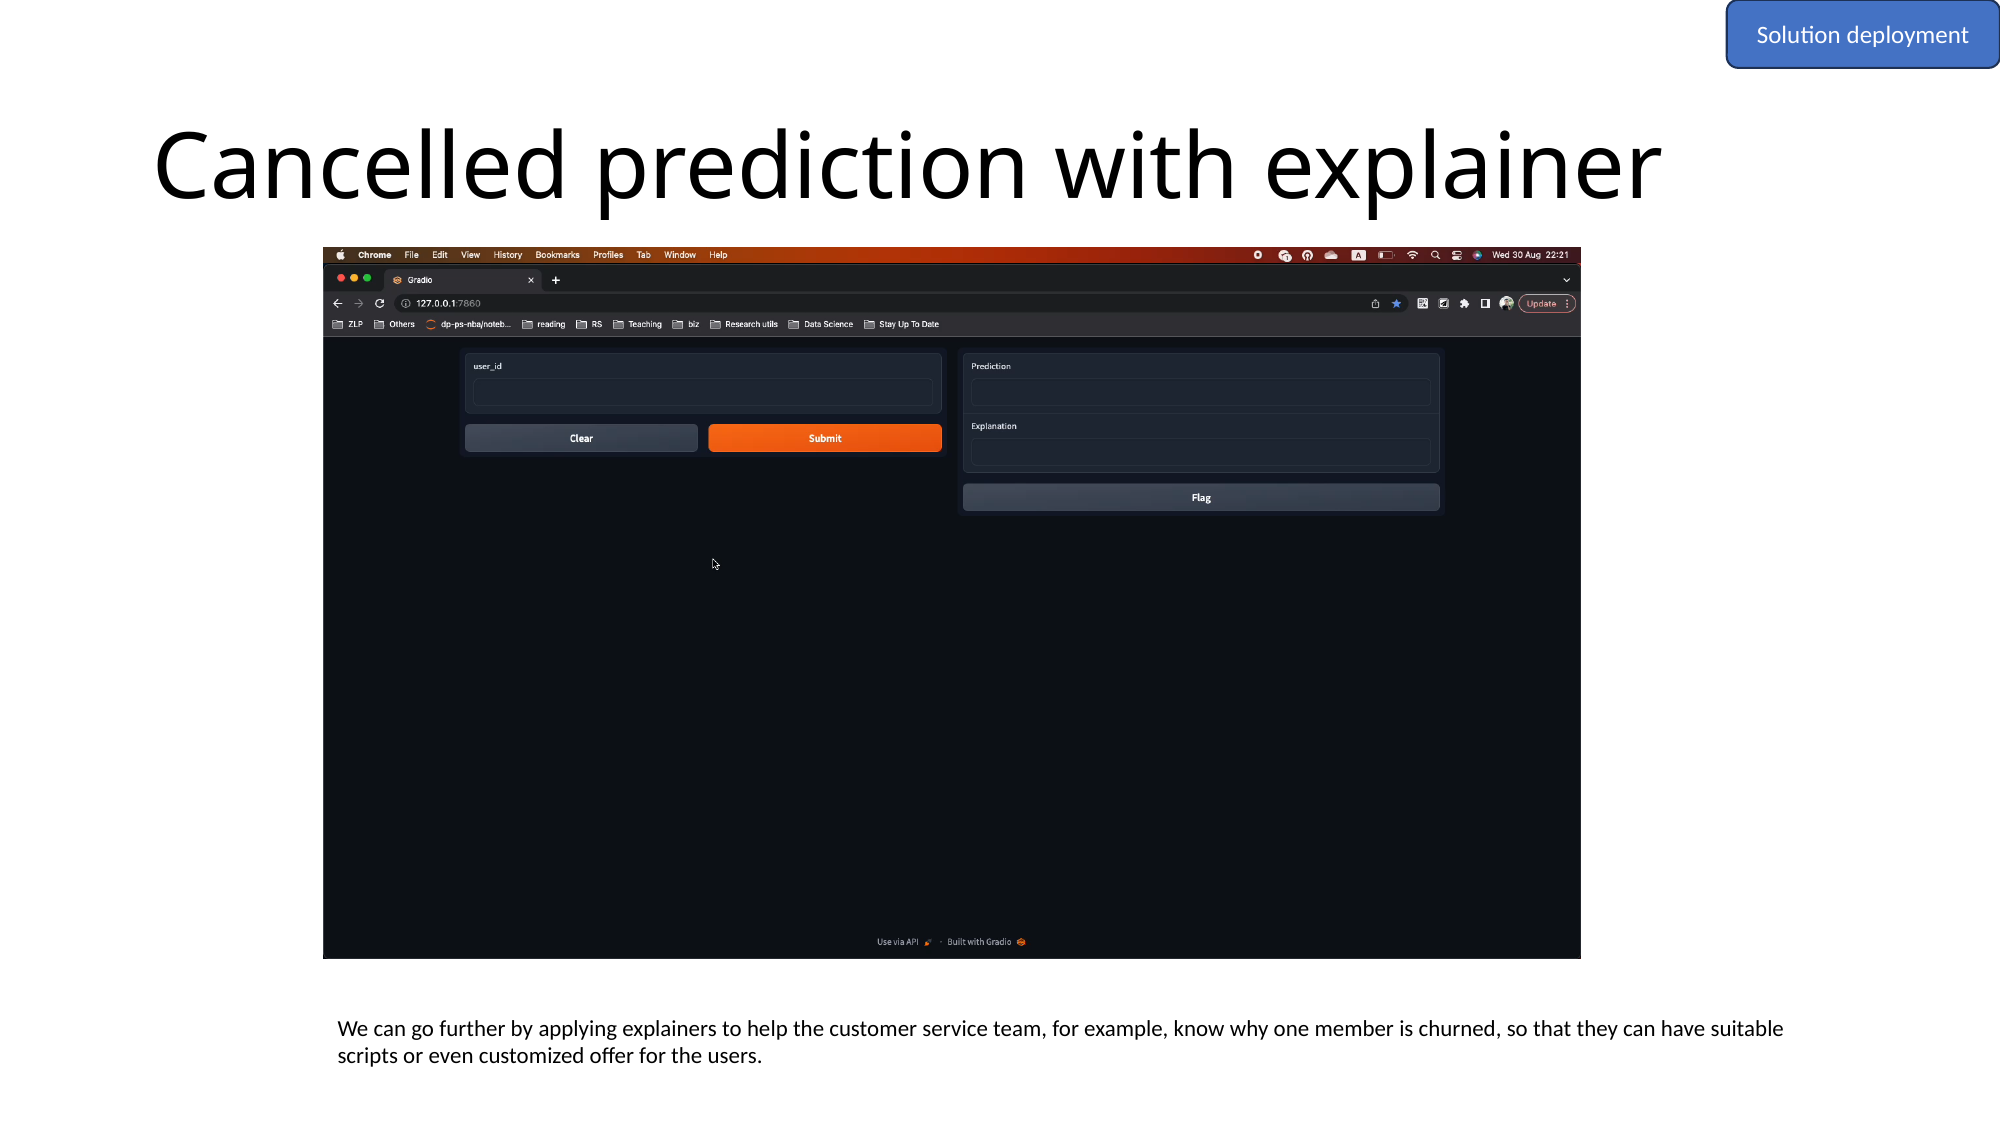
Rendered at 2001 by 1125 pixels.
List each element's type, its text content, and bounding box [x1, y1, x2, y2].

title Cancelled prediction with explainer [137, 59, 1863, 278]
text_box We can go further by applying explainers to help the customer service team, for example, know why one member is churned, so that they can have suitable scripts or even customized offer for the users. [322, 1006, 1837, 1076]
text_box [322, 246, 1582, 960]
text_box Solution deployment [1725, 0, 2000, 69]
